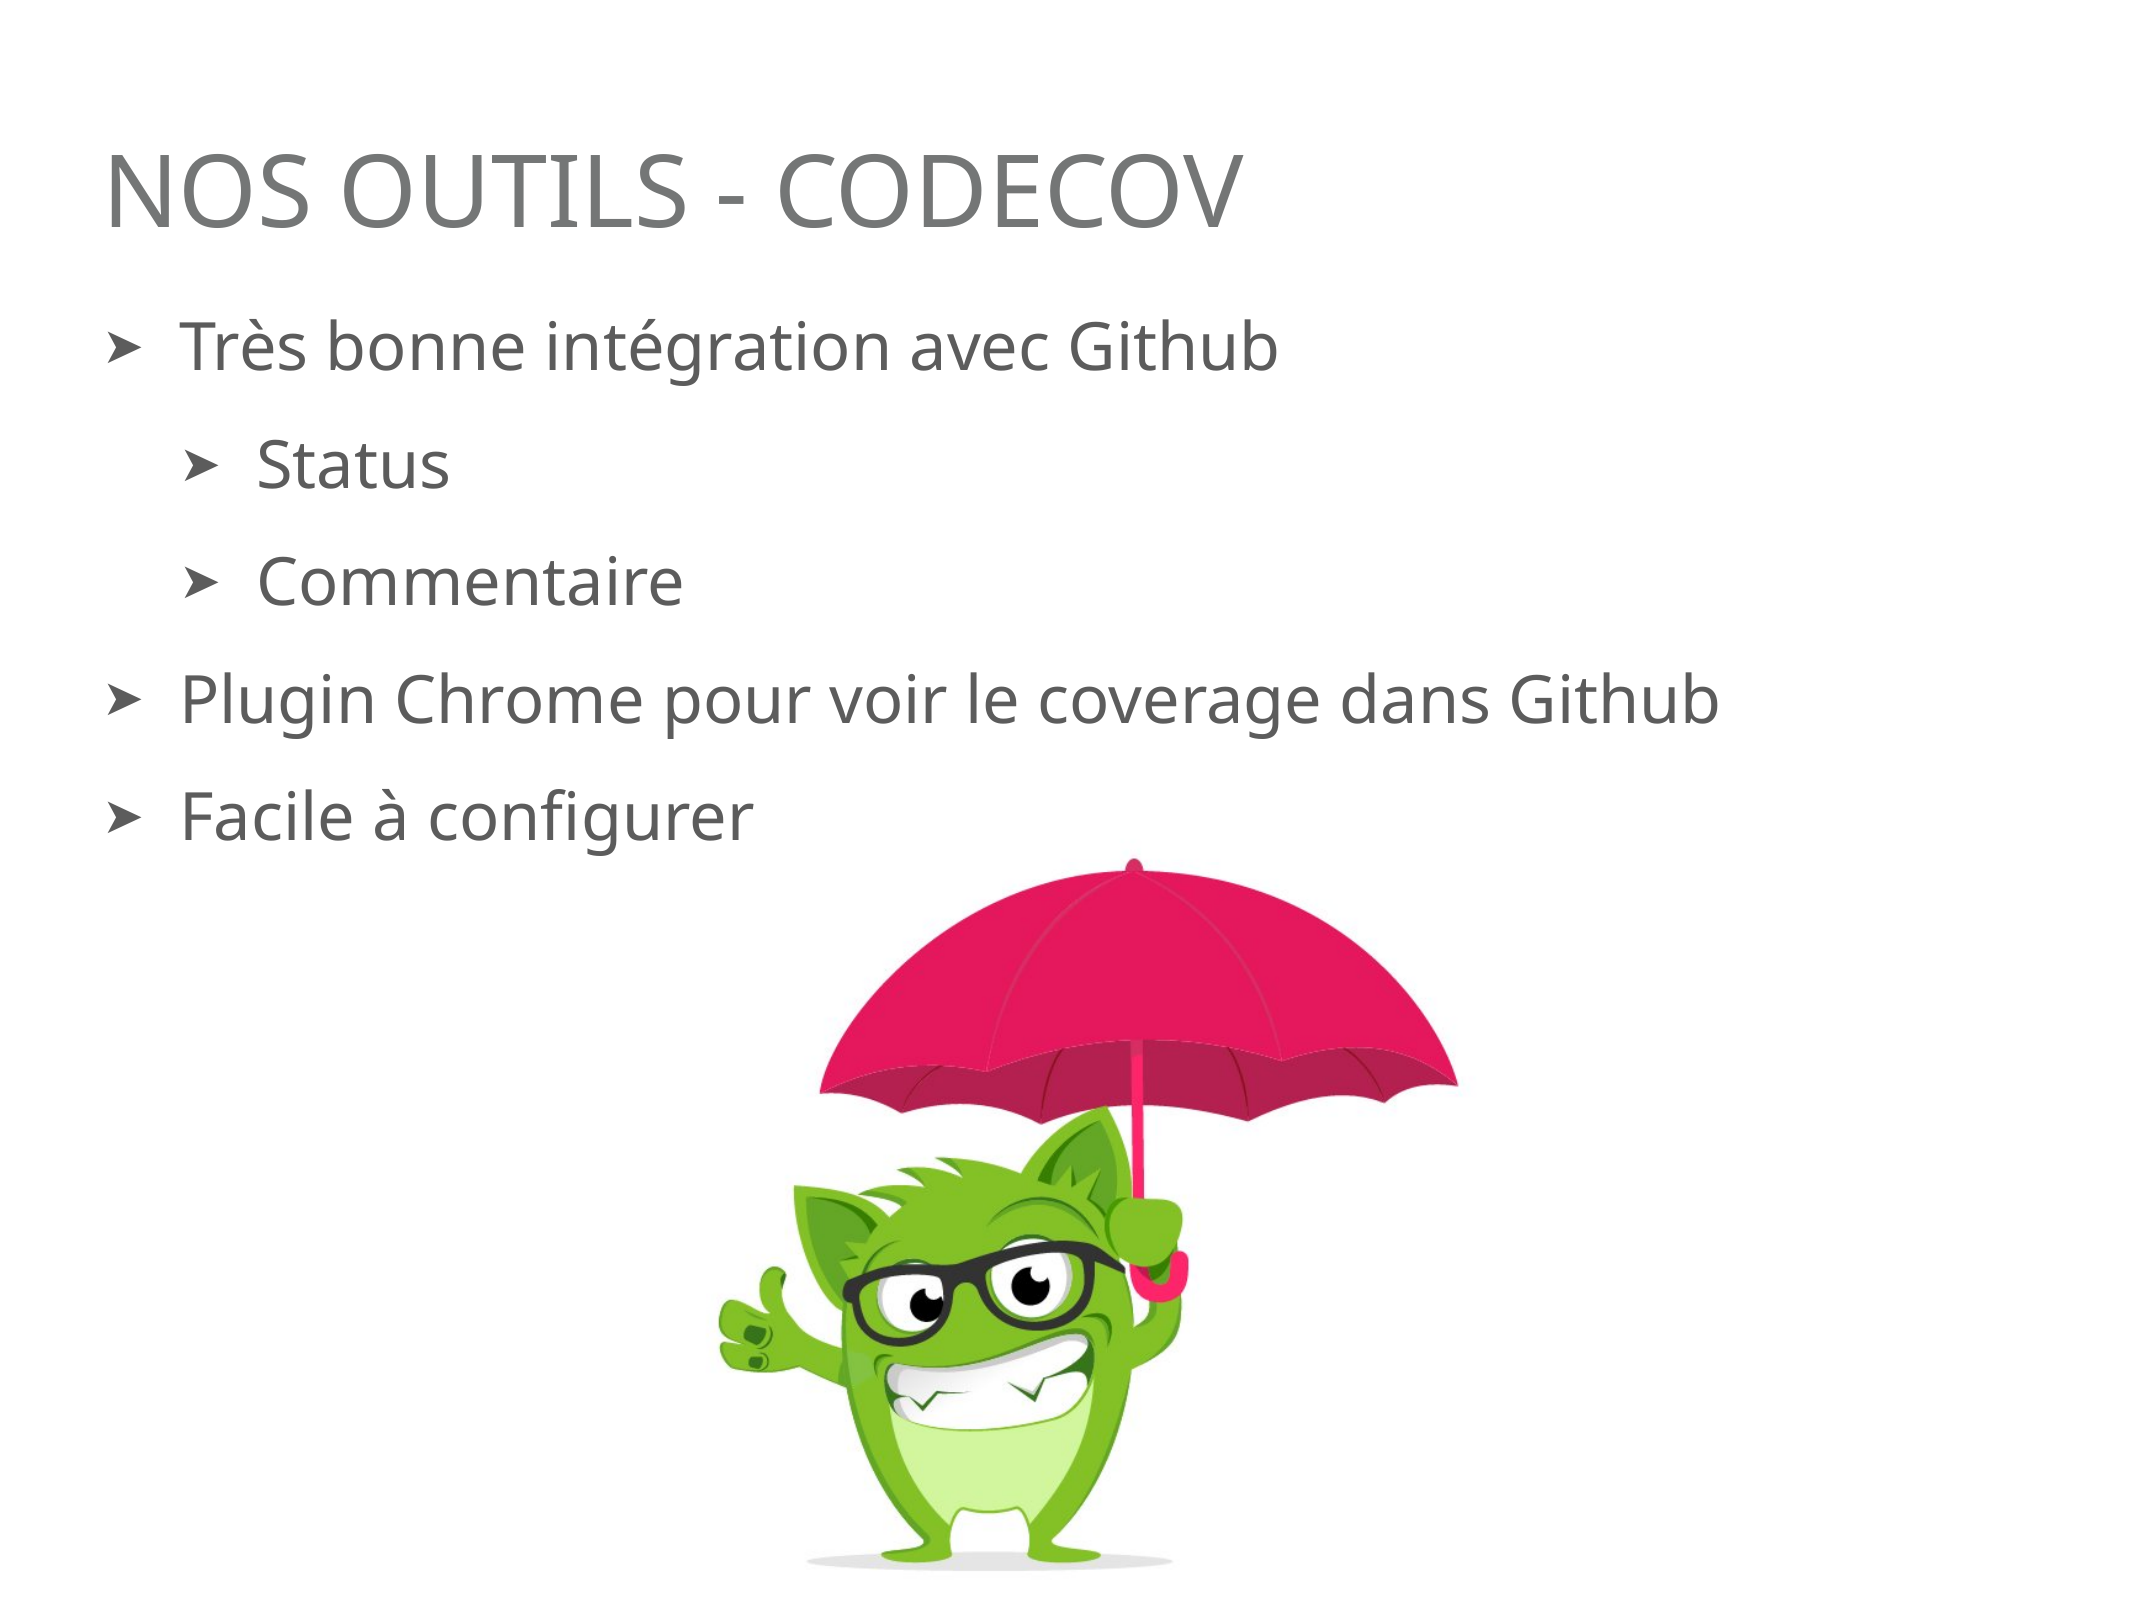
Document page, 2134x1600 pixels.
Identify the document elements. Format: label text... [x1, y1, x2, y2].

list Très bonne intégration avec Github Status Commentaire Plugin Chrome pour voir le coverage dans Github Facile à configurer [93, 295, 2041, 1482]
picture [608, 781, 1525, 1600]
title Nos Outils - Codecov [93, 118, 2041, 238]
